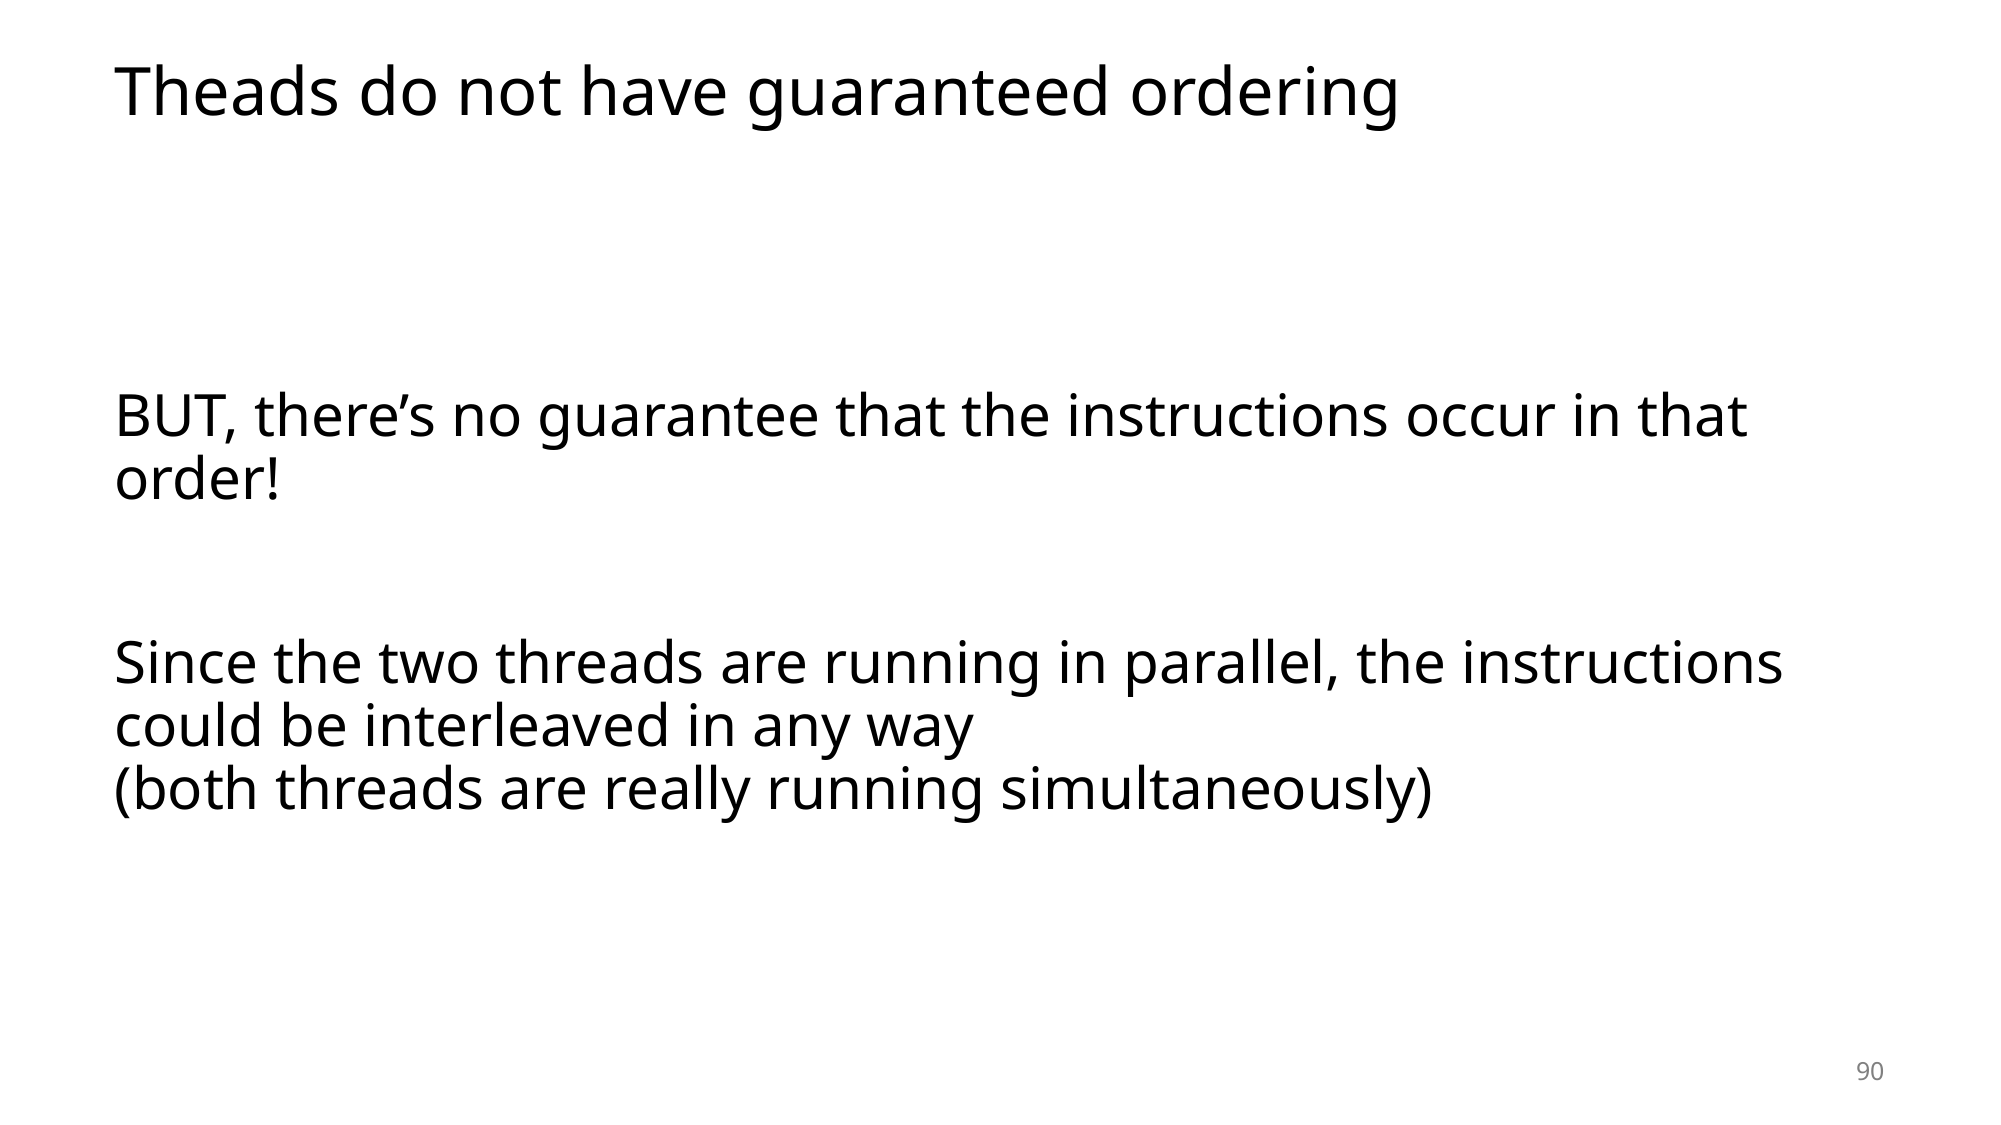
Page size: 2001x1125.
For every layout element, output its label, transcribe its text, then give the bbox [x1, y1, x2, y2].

title Theads do not have guaranteed ordering [99, 37, 1900, 150]
slide_number 90 [1749, 1042, 1900, 1103]
list BUT, there’s no guarantee that the instructions occur in that order! Since the two threads are running in parallel, the instructions could be interleaved in any way (both threads are really running simultaneously) [99, 187, 1900, 1013]
